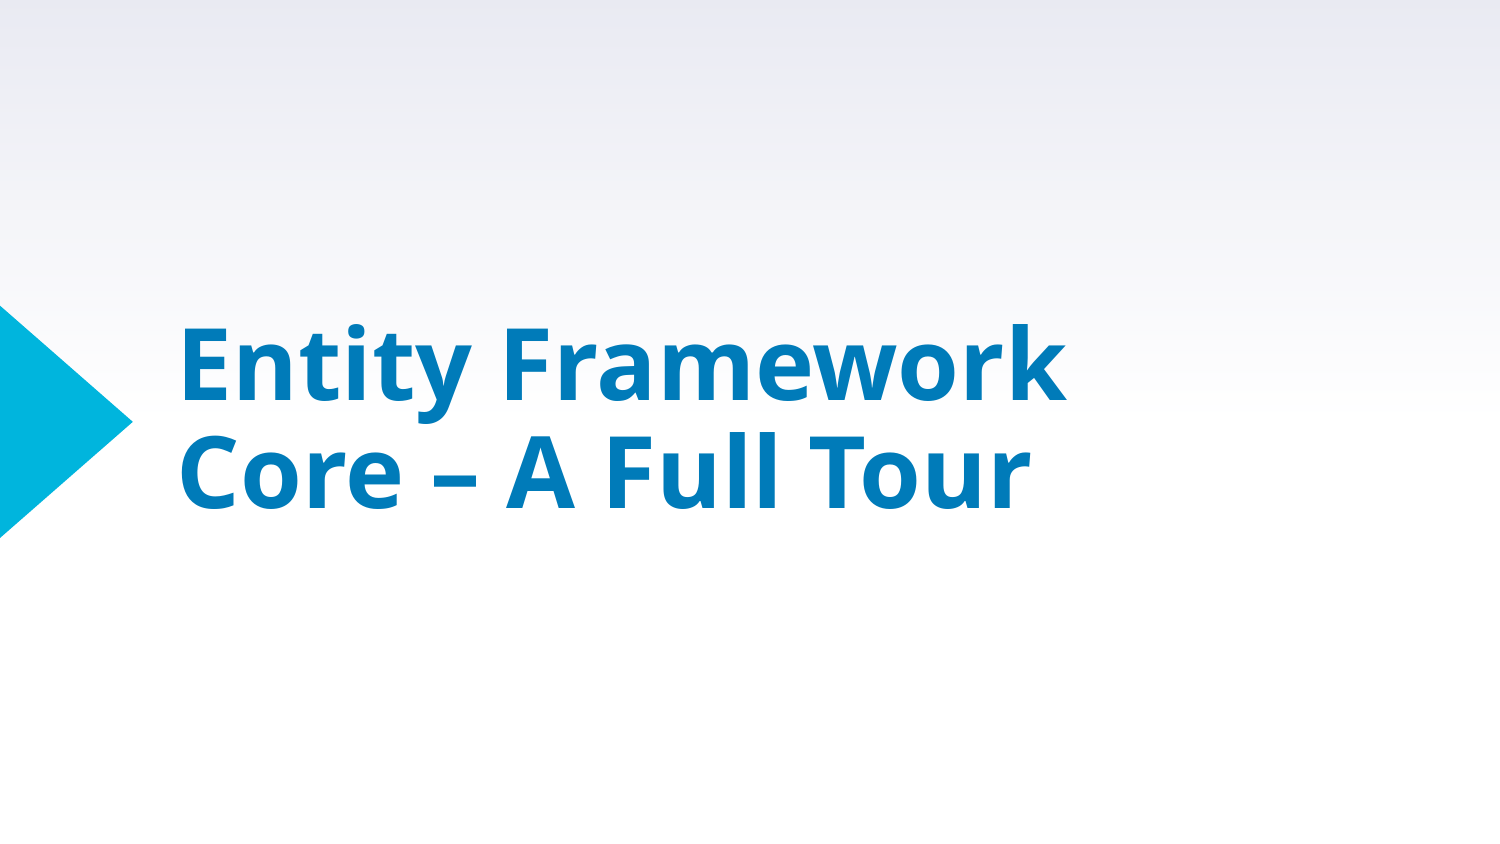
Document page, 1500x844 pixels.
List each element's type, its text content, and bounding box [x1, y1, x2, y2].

title Entity Framework Core – A Full Tour [176, 305, 1190, 538]
